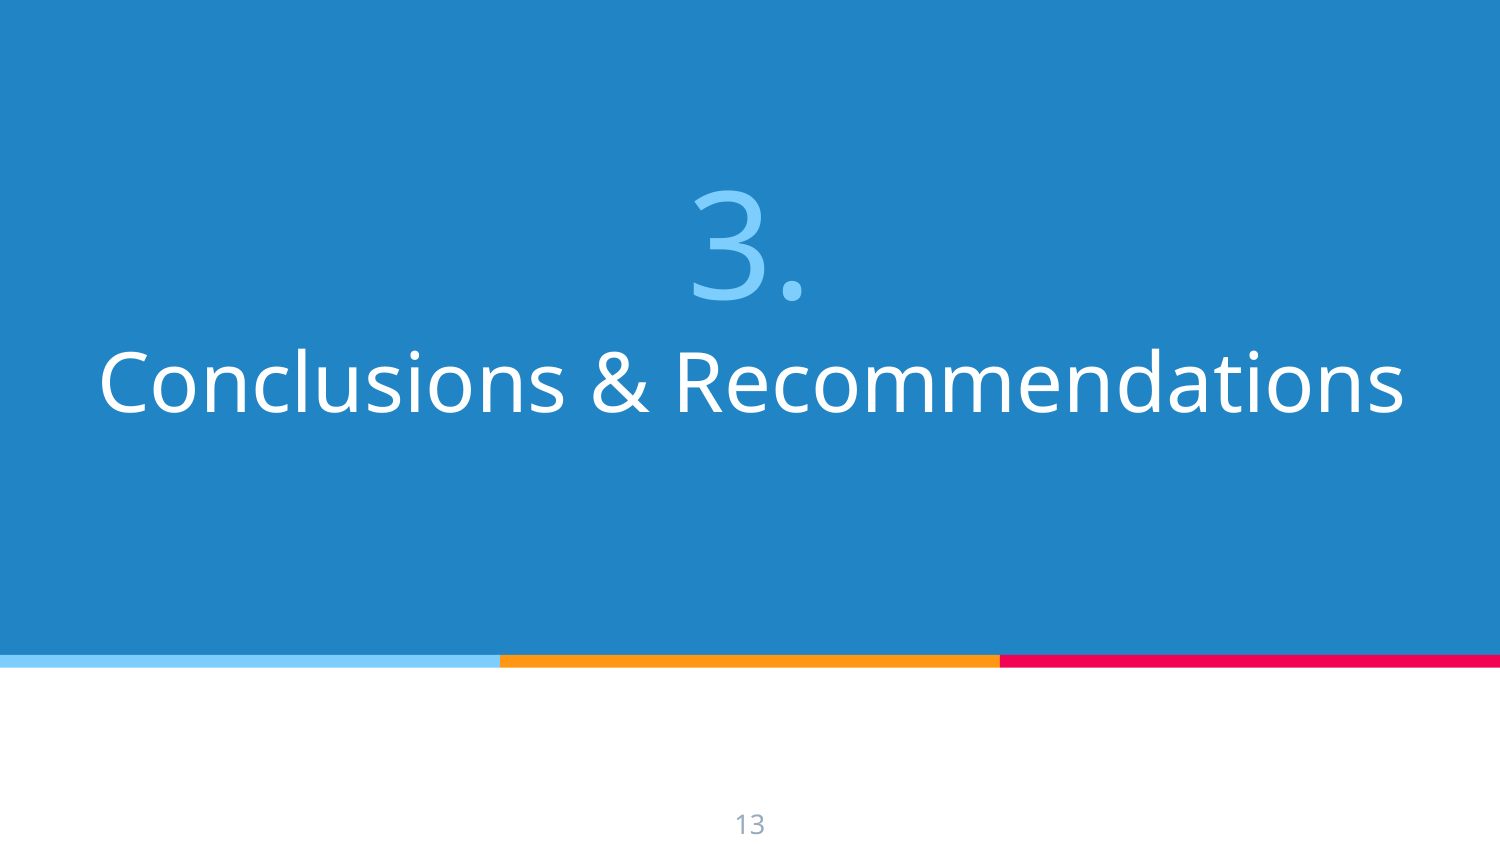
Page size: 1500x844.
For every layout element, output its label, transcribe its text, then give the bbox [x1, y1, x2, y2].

title 3. Conclusions & Recommendations [63, 254, 1437, 445]
slide_number 13 [0, 792, 1500, 844]
